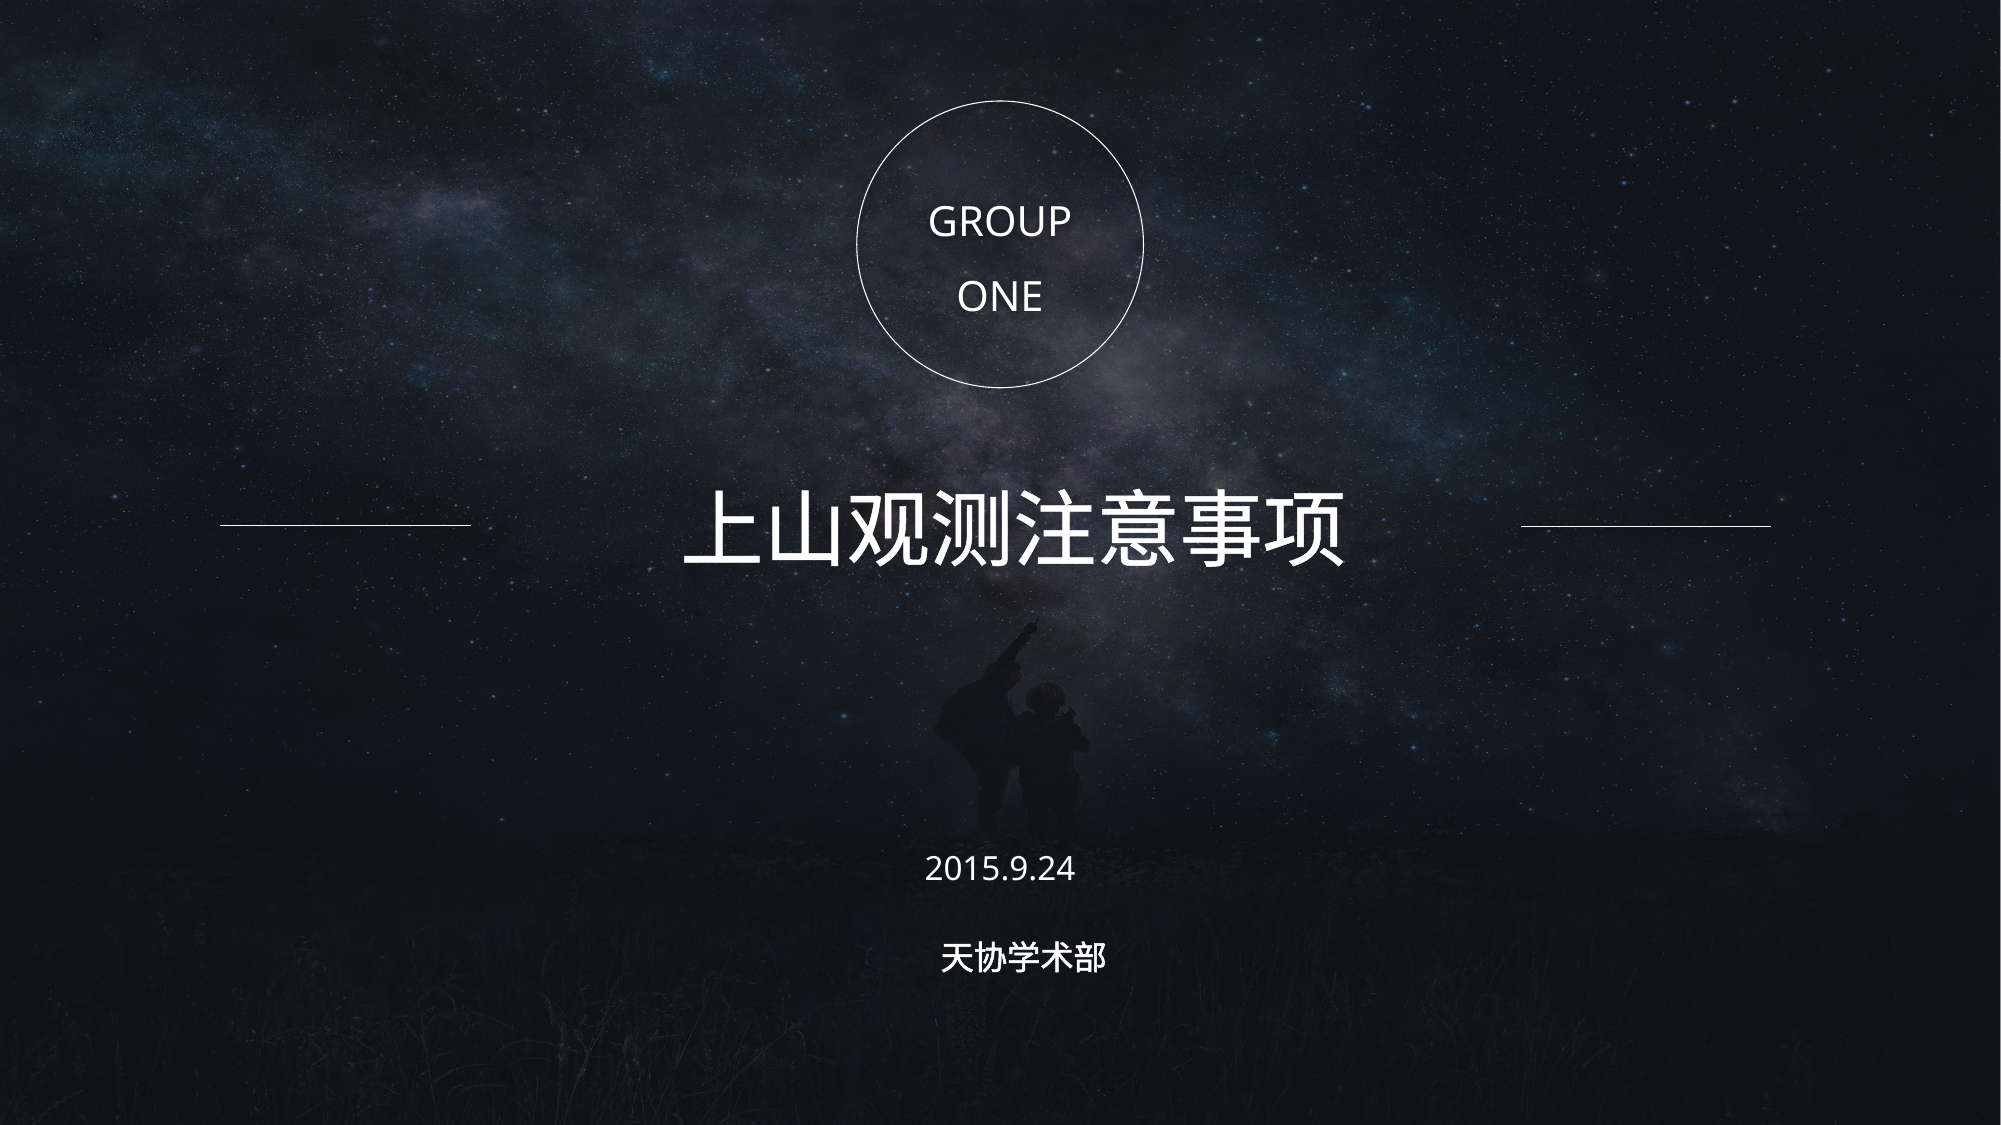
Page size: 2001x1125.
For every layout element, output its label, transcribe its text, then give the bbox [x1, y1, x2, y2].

text_box 天协学术部 [910, 928, 1144, 984]
text_box [0, 0, 2001, 1125]
text_box 2015.9.24 [909, 839, 1091, 895]
text_box GROUP ONE [856, 100, 1145, 389]
text_box 上山观测注意事项 [665, 468, 1368, 584]
